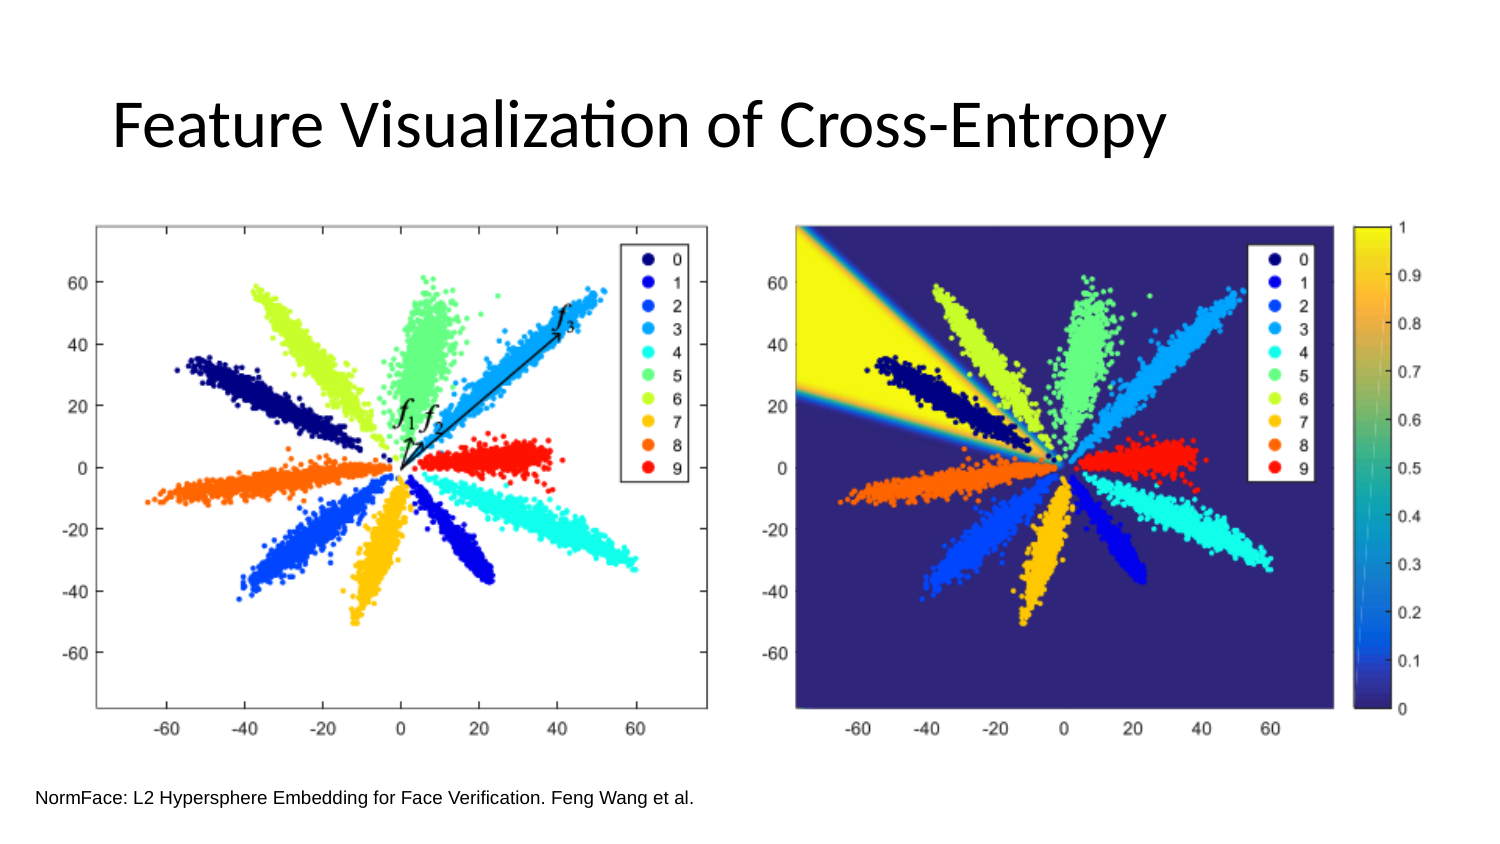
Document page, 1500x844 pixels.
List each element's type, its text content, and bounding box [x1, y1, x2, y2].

picture [24, 186, 1476, 787]
text_box NormFace: L2 Hypersphere Embedding for Face Verification. Feng Wang et al. [19, 788, 1185, 820]
title Feature Visualization of Cross-Entropy [112, 78, 1349, 185]
